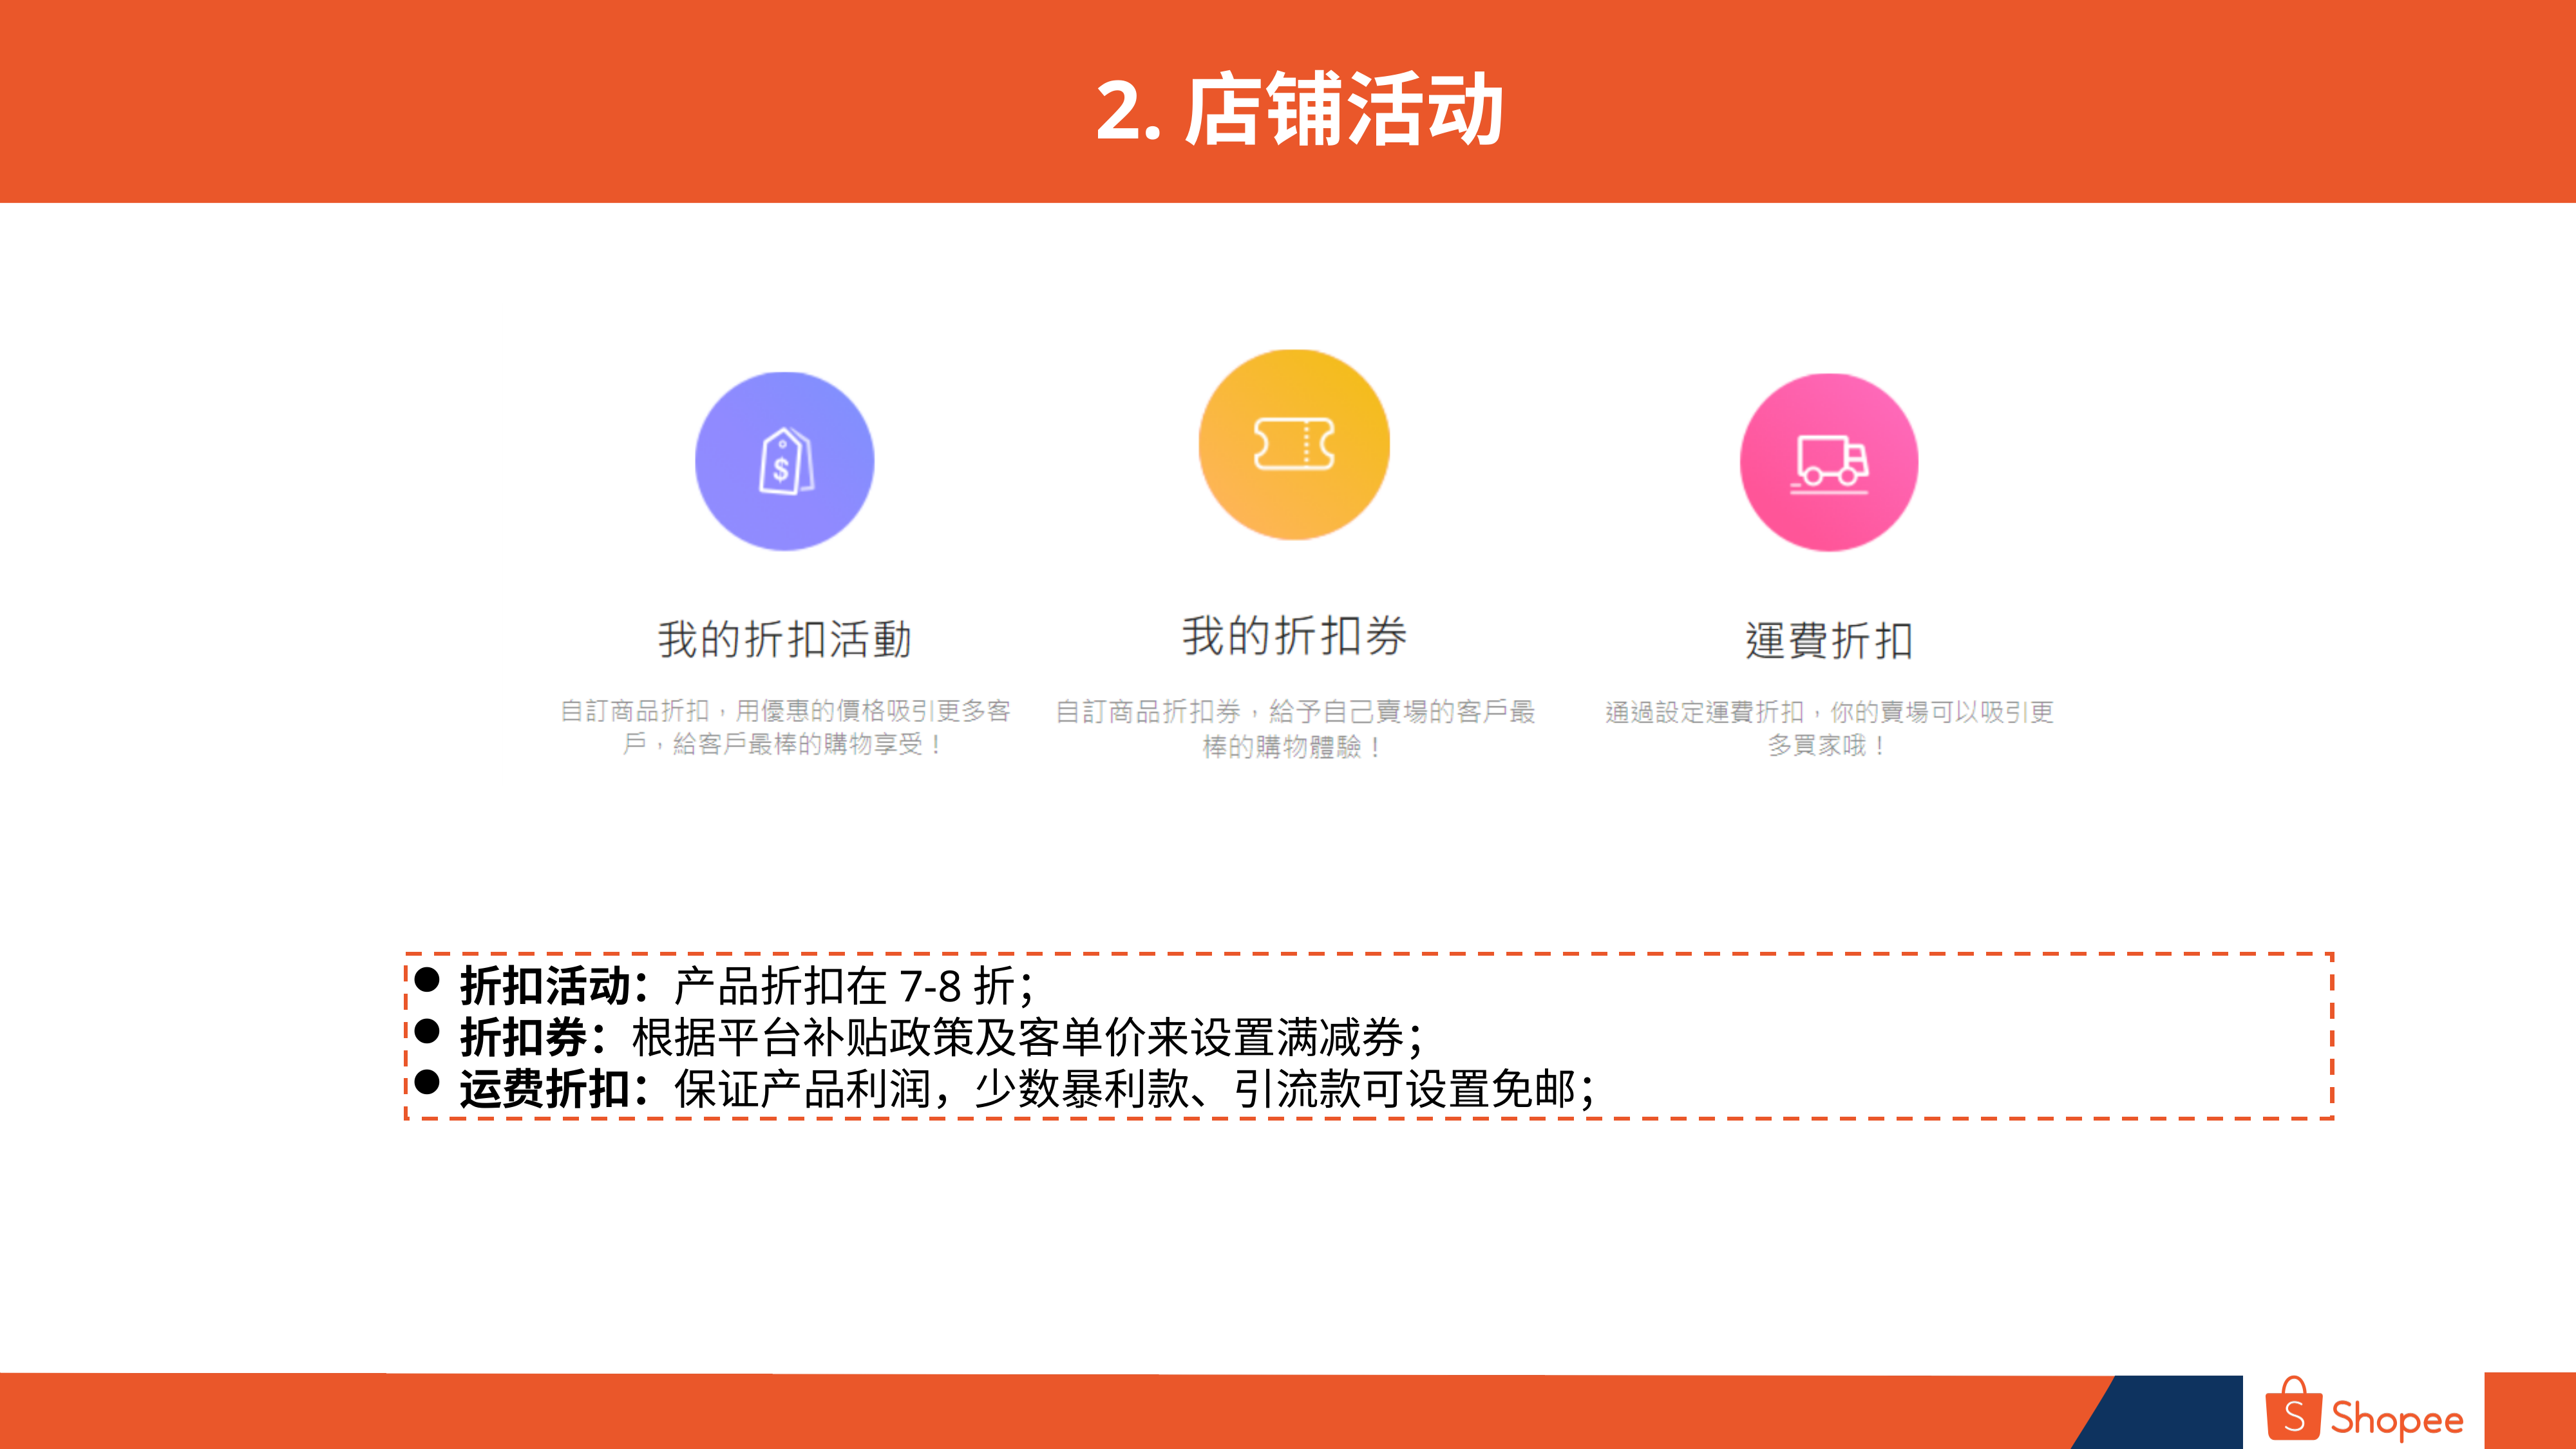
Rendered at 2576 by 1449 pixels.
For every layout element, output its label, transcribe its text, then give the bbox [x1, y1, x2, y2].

text_box [0, 0, 2576, 204]
picture [0, 1370, 2576, 1449]
picture [502, 303, 2104, 797]
text_box 折扣活动：产品折扣在7-8折； 折扣券：根据平台补贴政策及客单价来设置满减券； 运费折扣：保证产品利润，少数暴利款、引流款可设置免邮； [405, 953, 2333, 1119]
text_box 2.店铺活动 [45, 53, 2555, 147]
